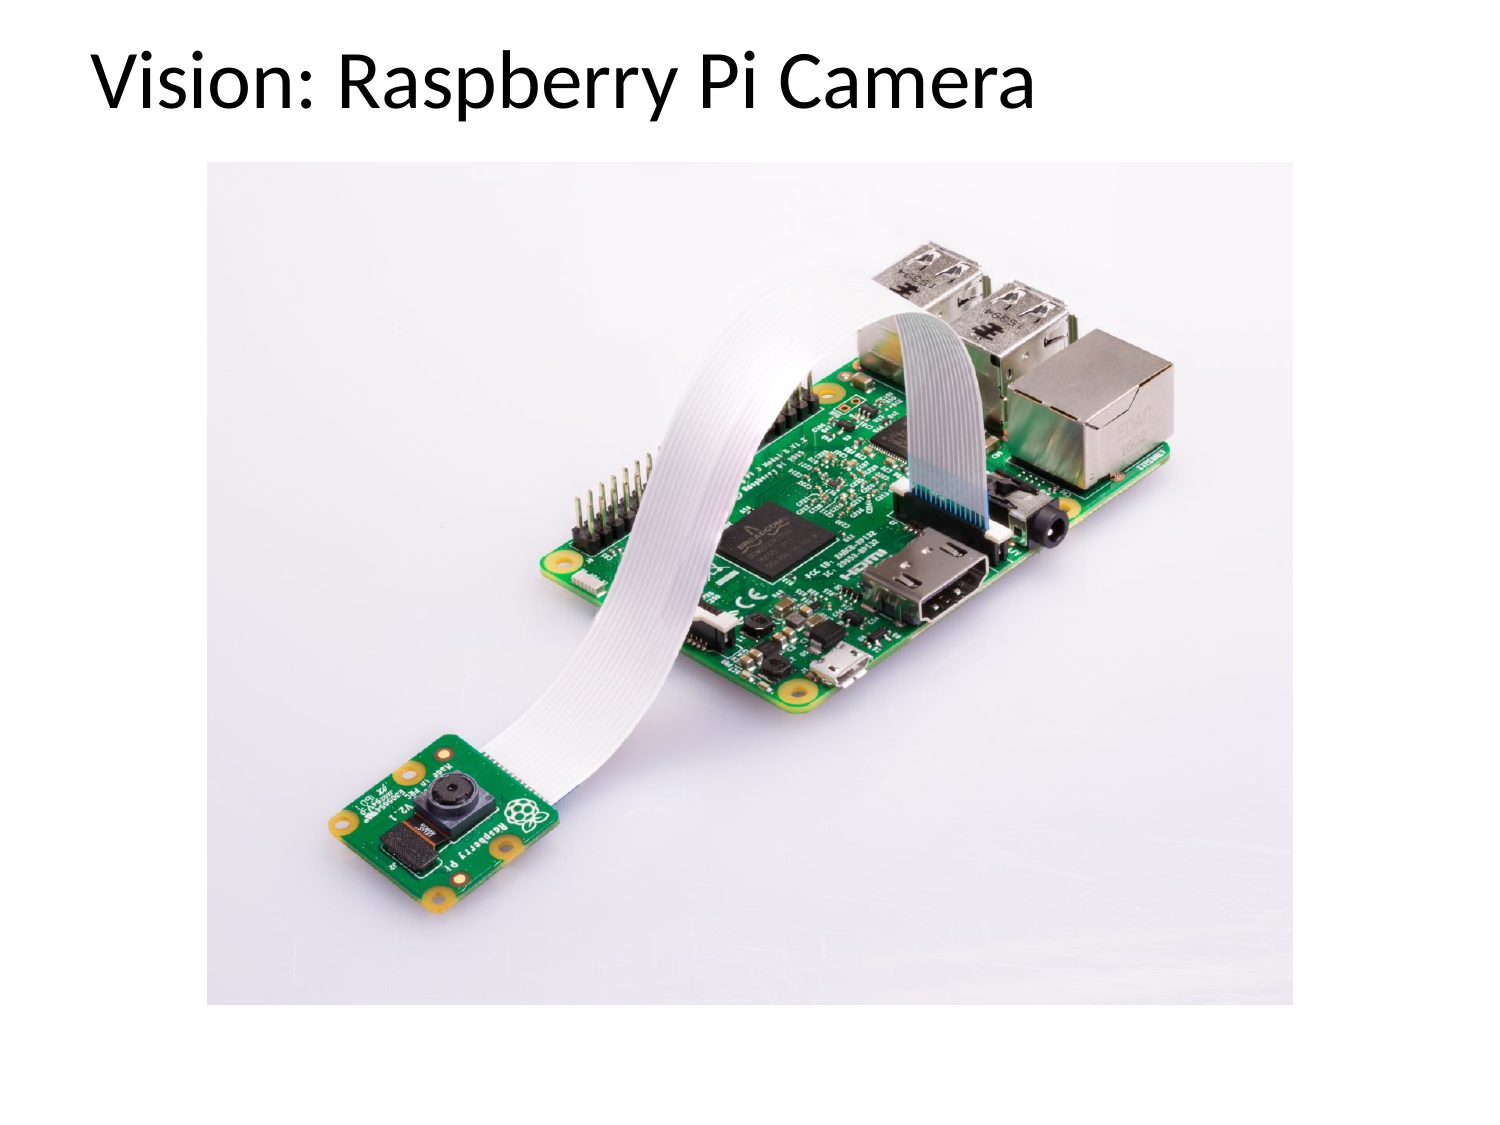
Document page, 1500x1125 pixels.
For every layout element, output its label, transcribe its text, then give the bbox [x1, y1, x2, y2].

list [207, 162, 1293, 1006]
title Vision: Raspberry Pi Camera [75, 0, 1425, 150]
